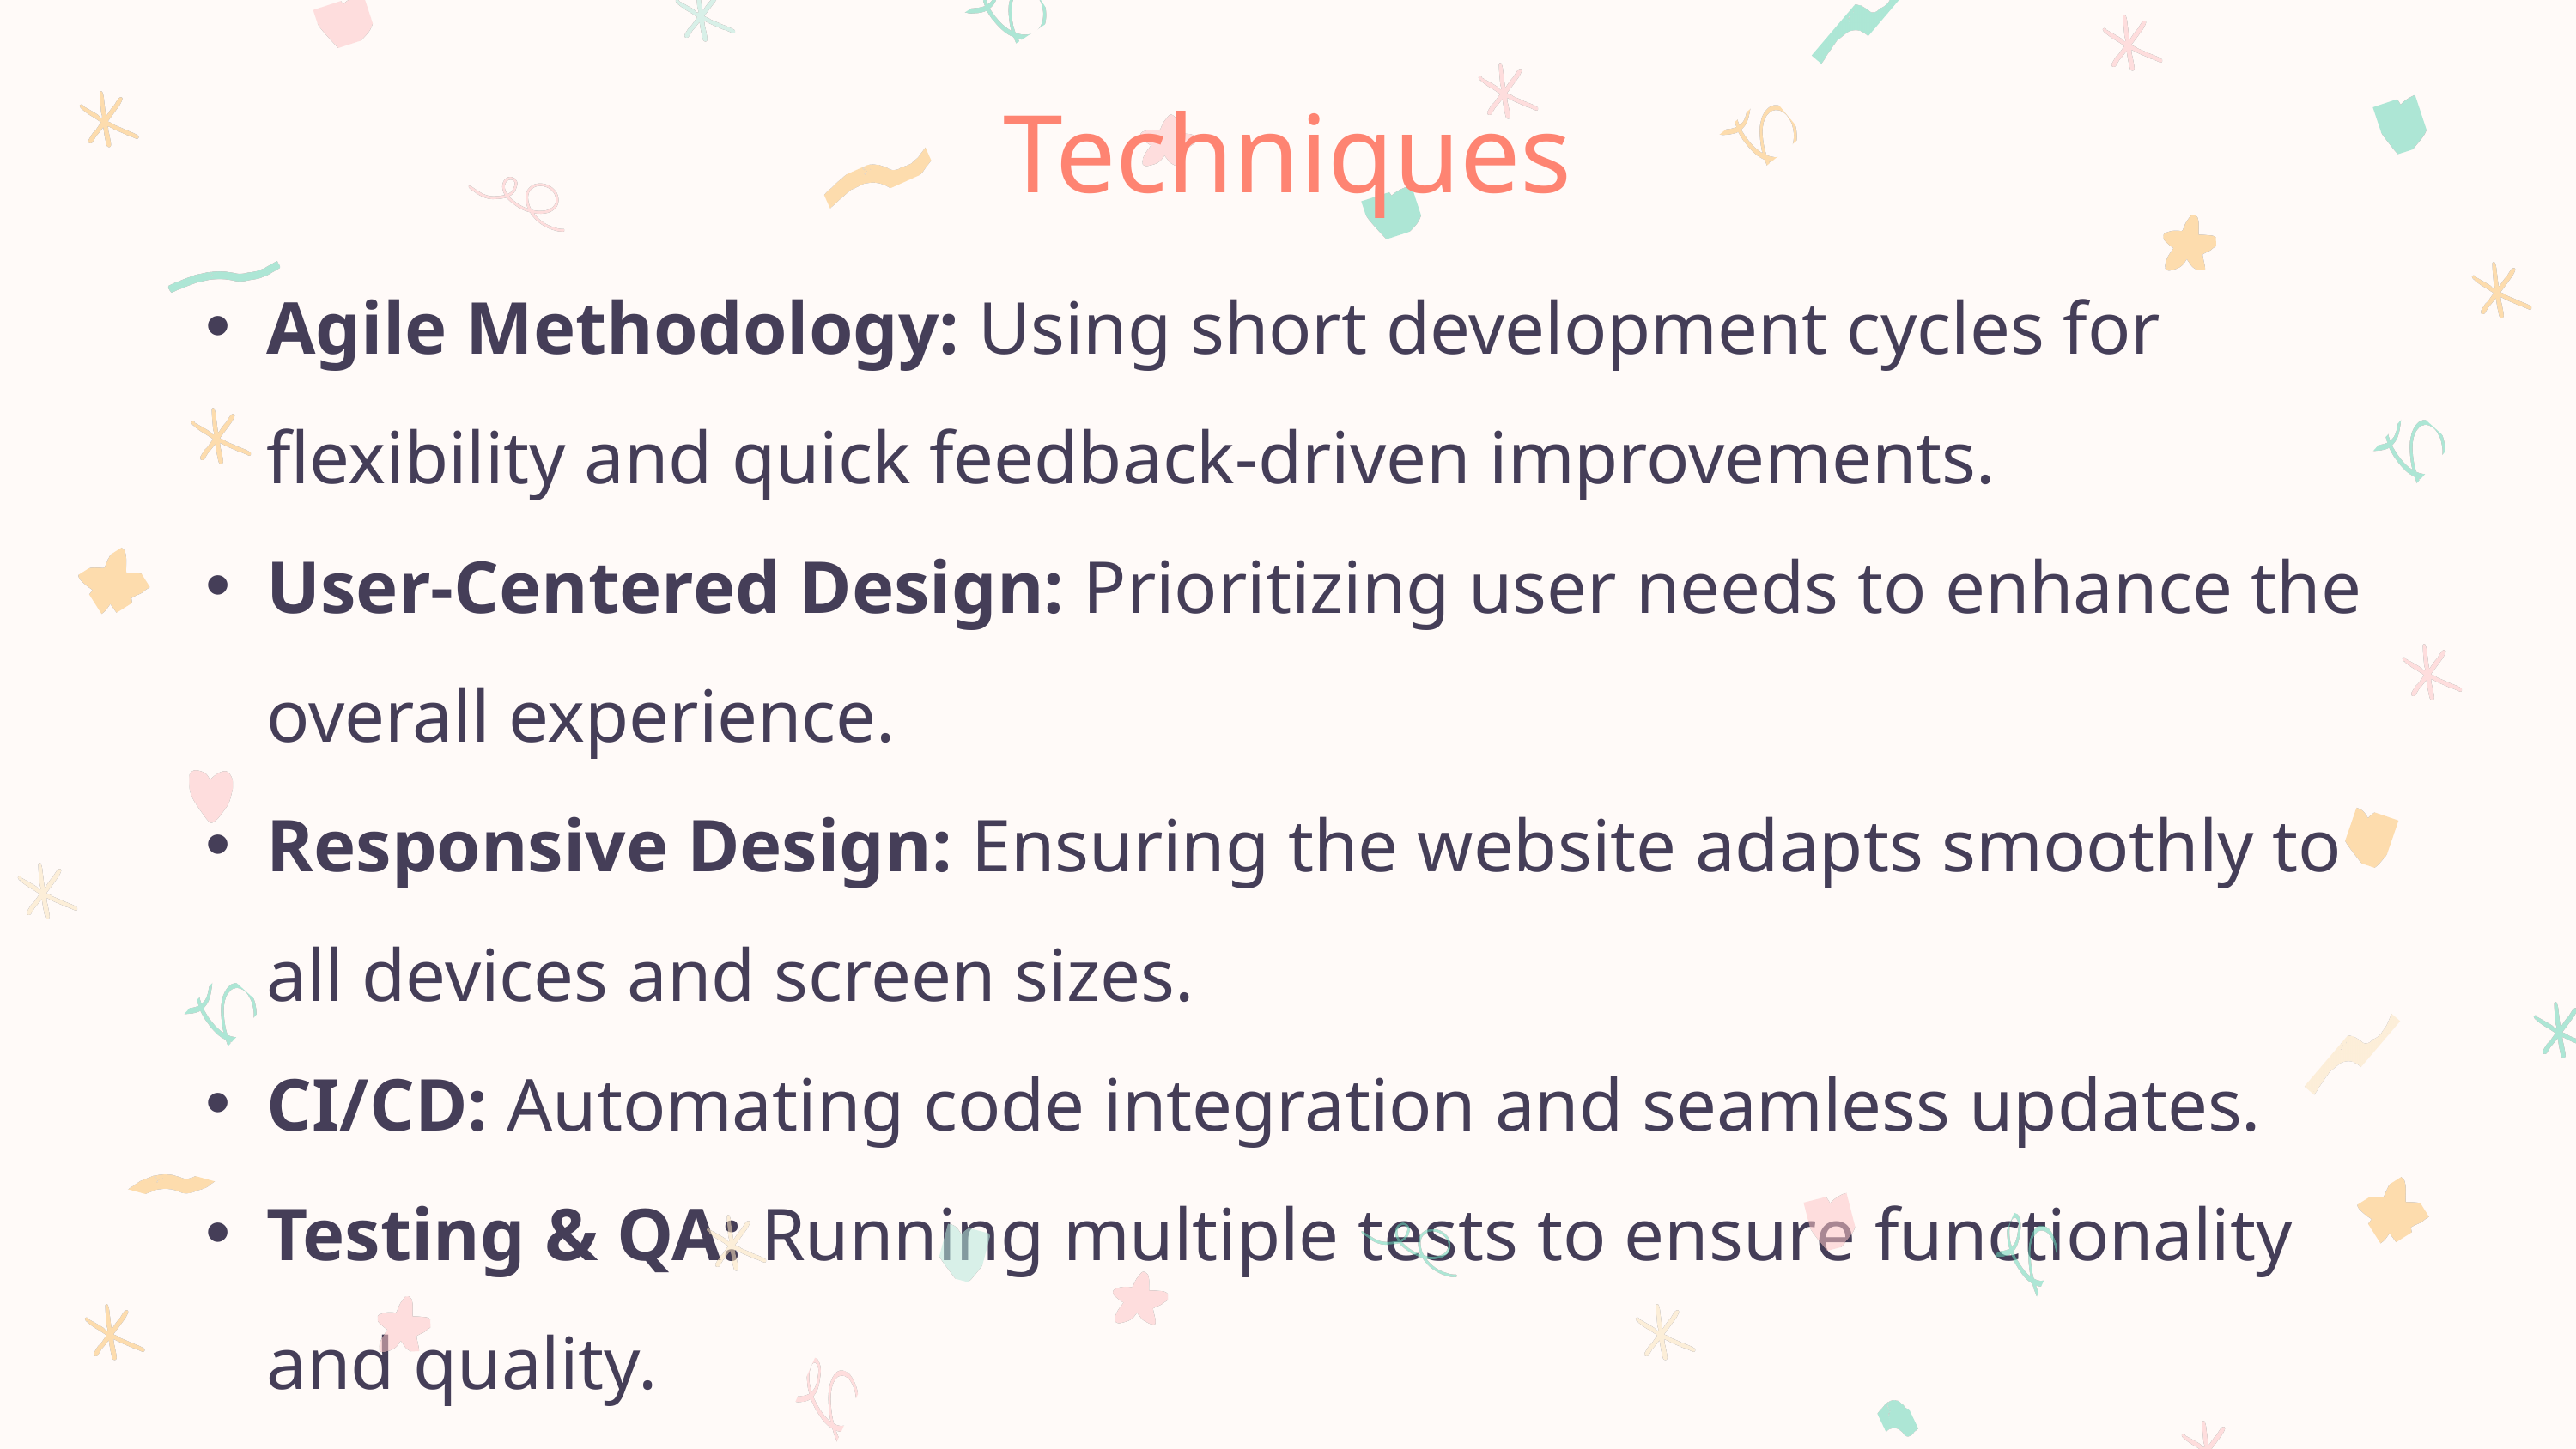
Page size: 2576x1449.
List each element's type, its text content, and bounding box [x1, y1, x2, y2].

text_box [82, 1155, 2432, 1449]
text_box Agile Methodology: Using short development cycles for flexibility and quick feedback-driven improvements. User-Centered Design: Prioritizing user needs to enhance the overall experience. Responsive Design: Ensuring the website adapts smoothly to all devices and screen sizes. CI/CD: Automating code integration and seamless updates. Testing & QA: Running multiple tests to ensure functionality and quality. [144, 329, 2432, 1155]
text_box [2304, 407, 2576, 1106]
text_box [15, 407, 264, 1079]
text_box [76, 0, 2532, 319]
